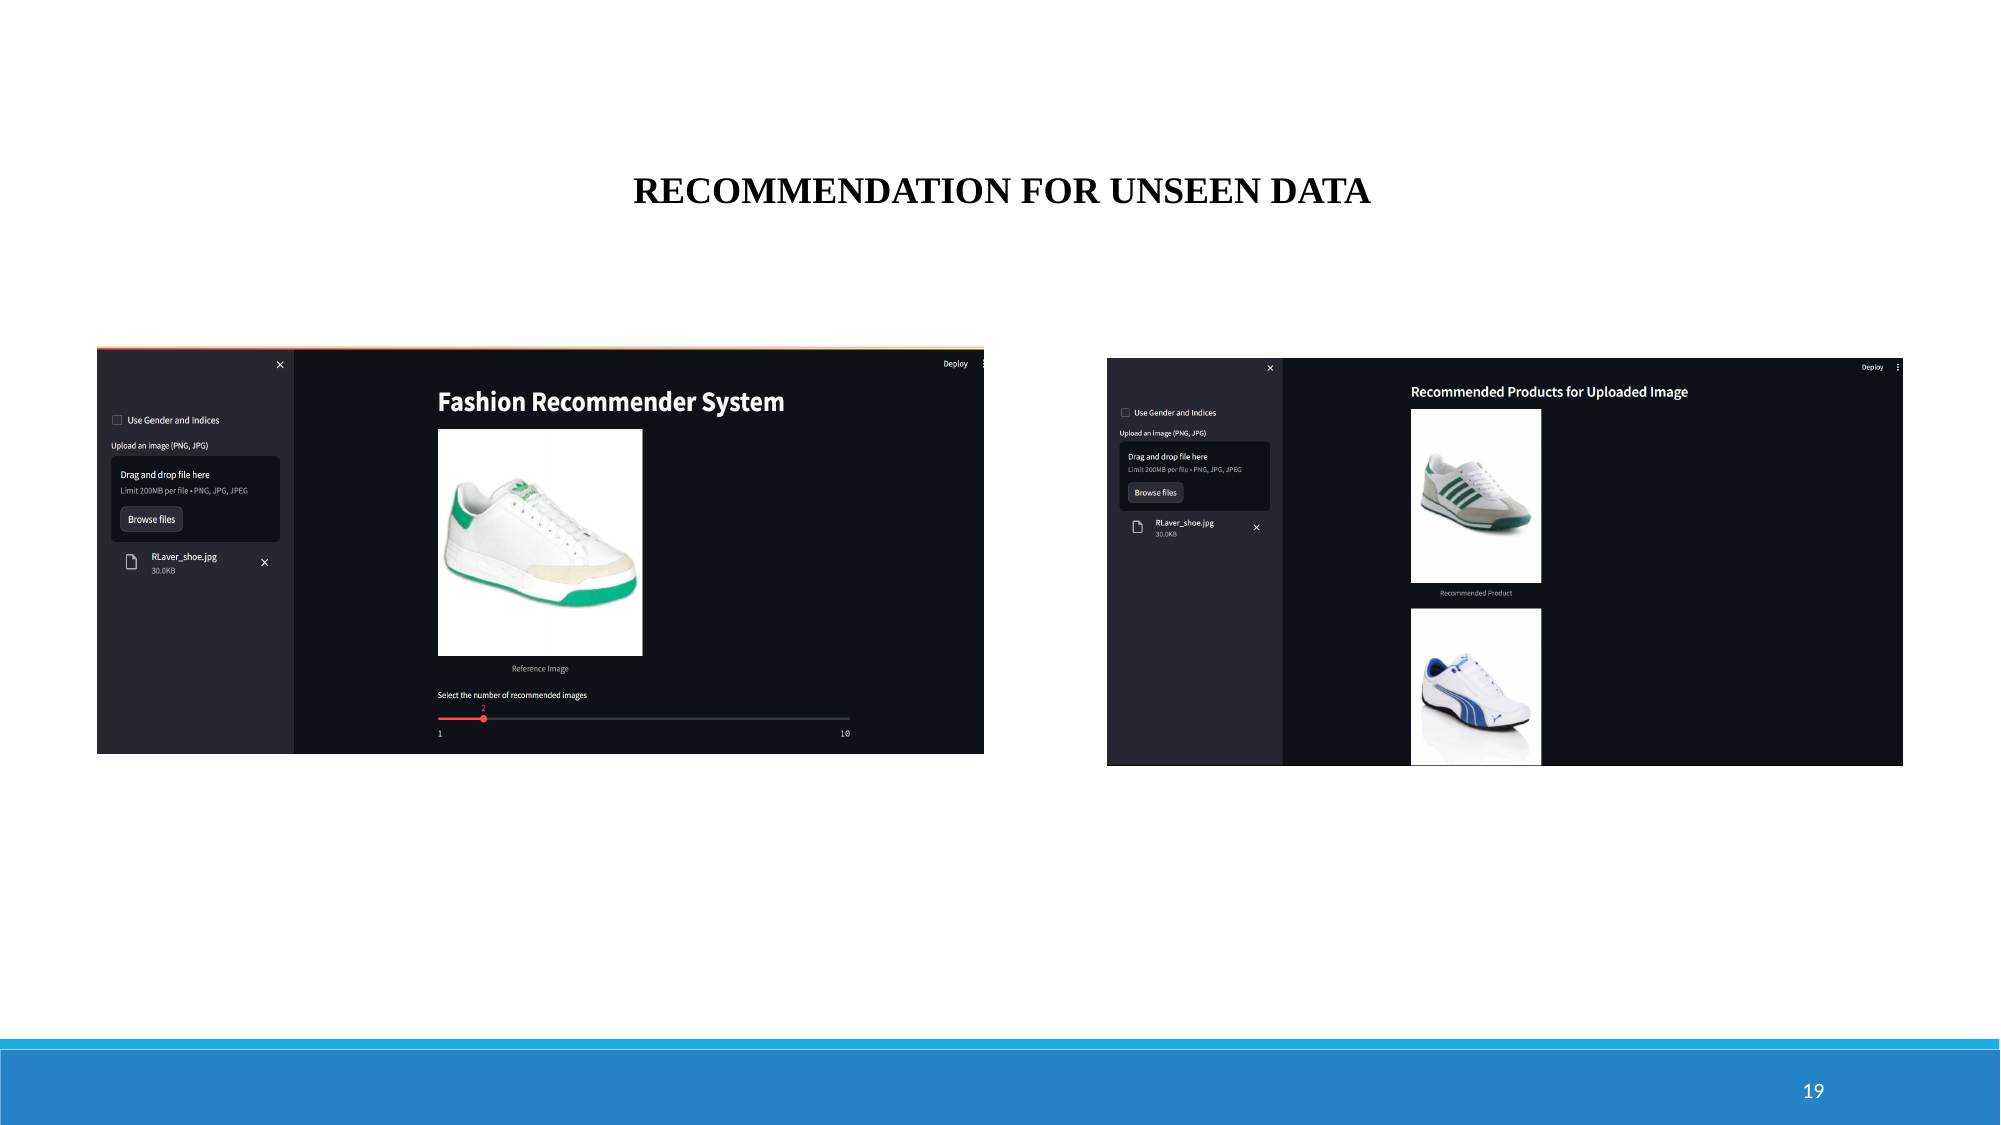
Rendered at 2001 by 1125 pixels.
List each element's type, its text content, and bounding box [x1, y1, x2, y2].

picture [1106, 358, 1903, 767]
text_box RECOMMENDATION FOR UNSEEN DATA [502, 158, 1503, 218]
slide_number 19 [1624, 1059, 1840, 1120]
picture [97, 345, 985, 754]
